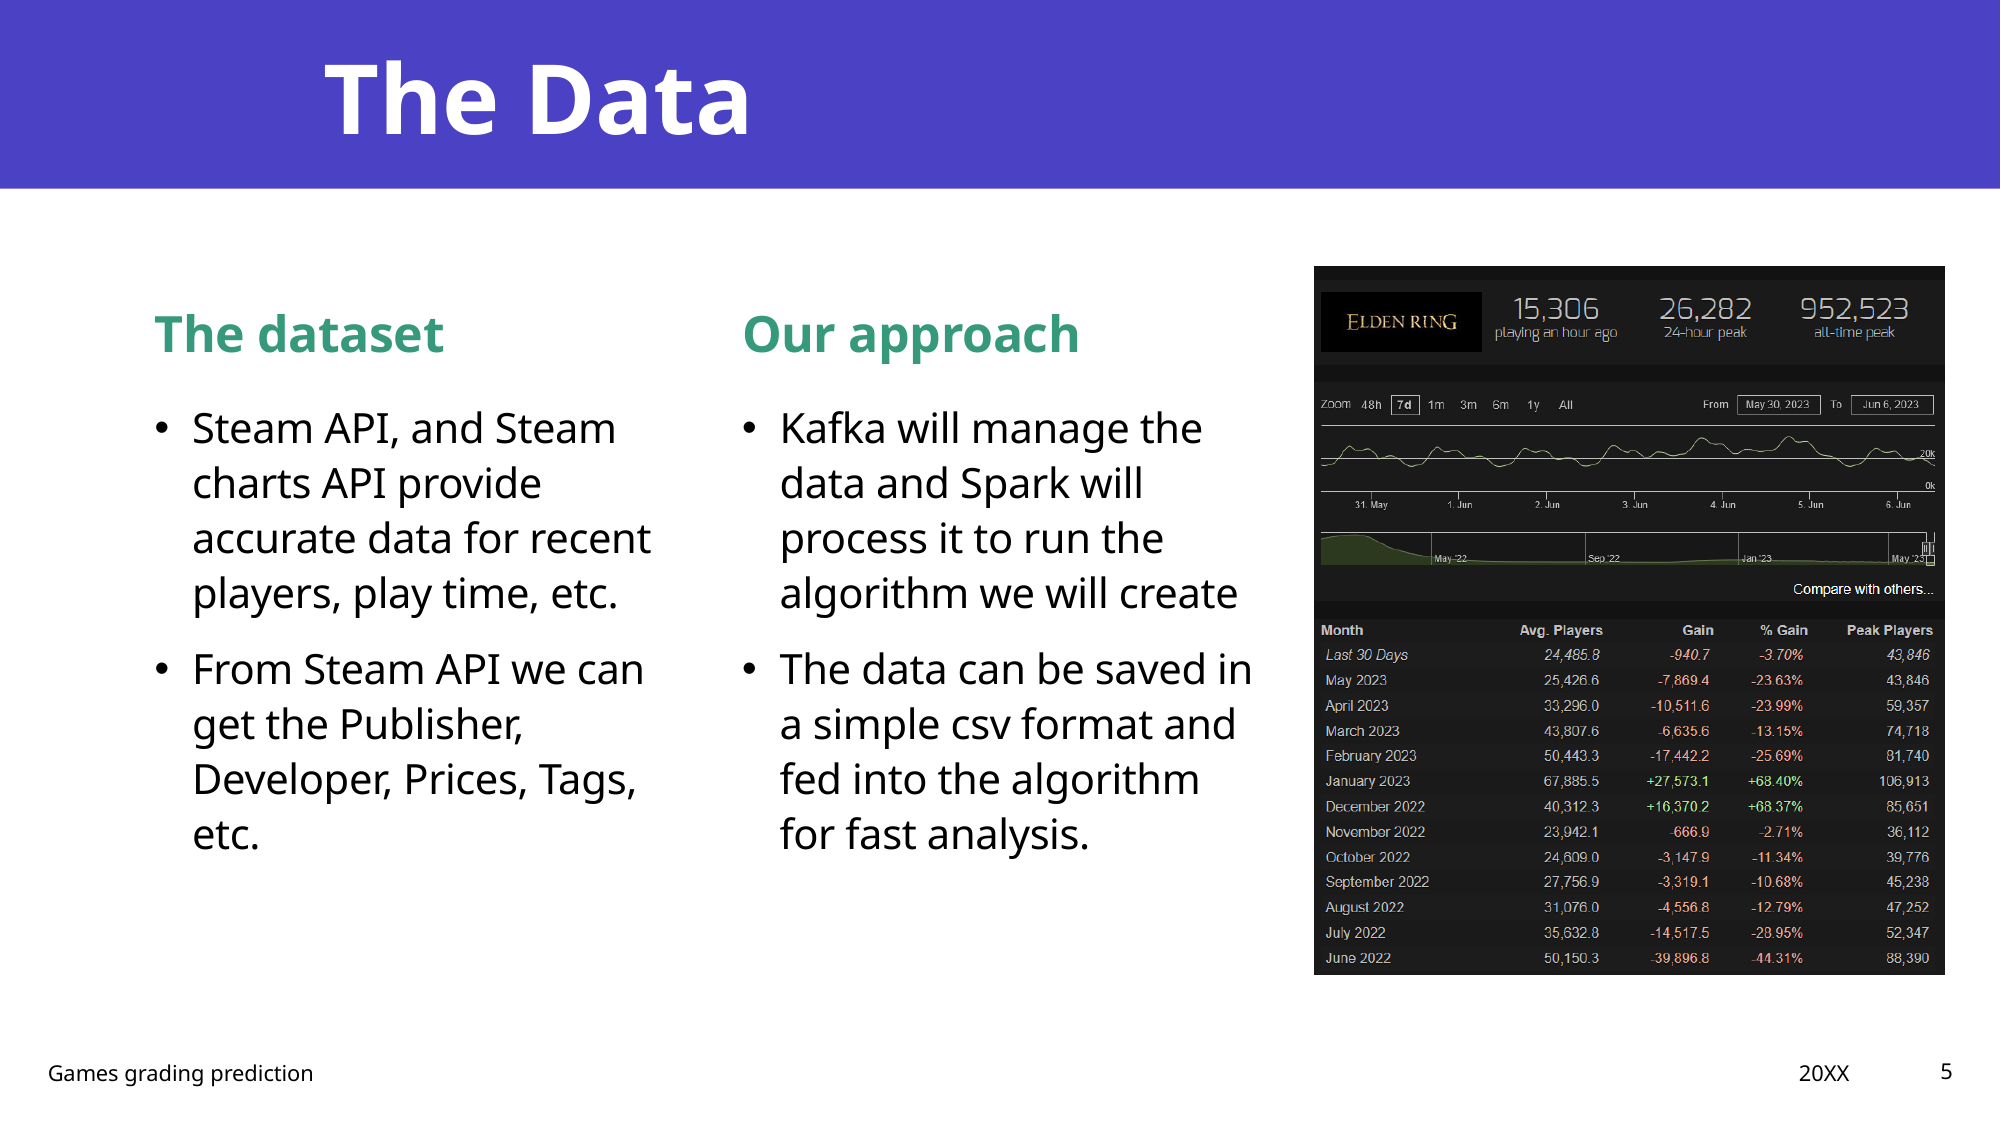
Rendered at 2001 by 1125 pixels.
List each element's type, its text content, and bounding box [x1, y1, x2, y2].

list The dataset [139, 289, 686, 388]
footer Games grading prediction [33, 1042, 827, 1103]
slide_number 20XX [1150, 1042, 1864, 1103]
title The Data [308, 30, 1852, 162]
list Our approach [727, 289, 1273, 388]
list Kafka will manage the data and Spark will process it to run the algorithm we will create The data can be saved in a simple csv format and fed into the algorithm for fast analysis. [727, 389, 1273, 962]
slide_number 5 [1864, 1042, 1968, 1103]
picture [1314, 266, 1945, 975]
list Steam API, and Steam charts API provide accurate data for recent players, play time, etc. From Steam API we can get the Publisher, Developer, Prices, Tags, etc. [139, 389, 686, 962]
